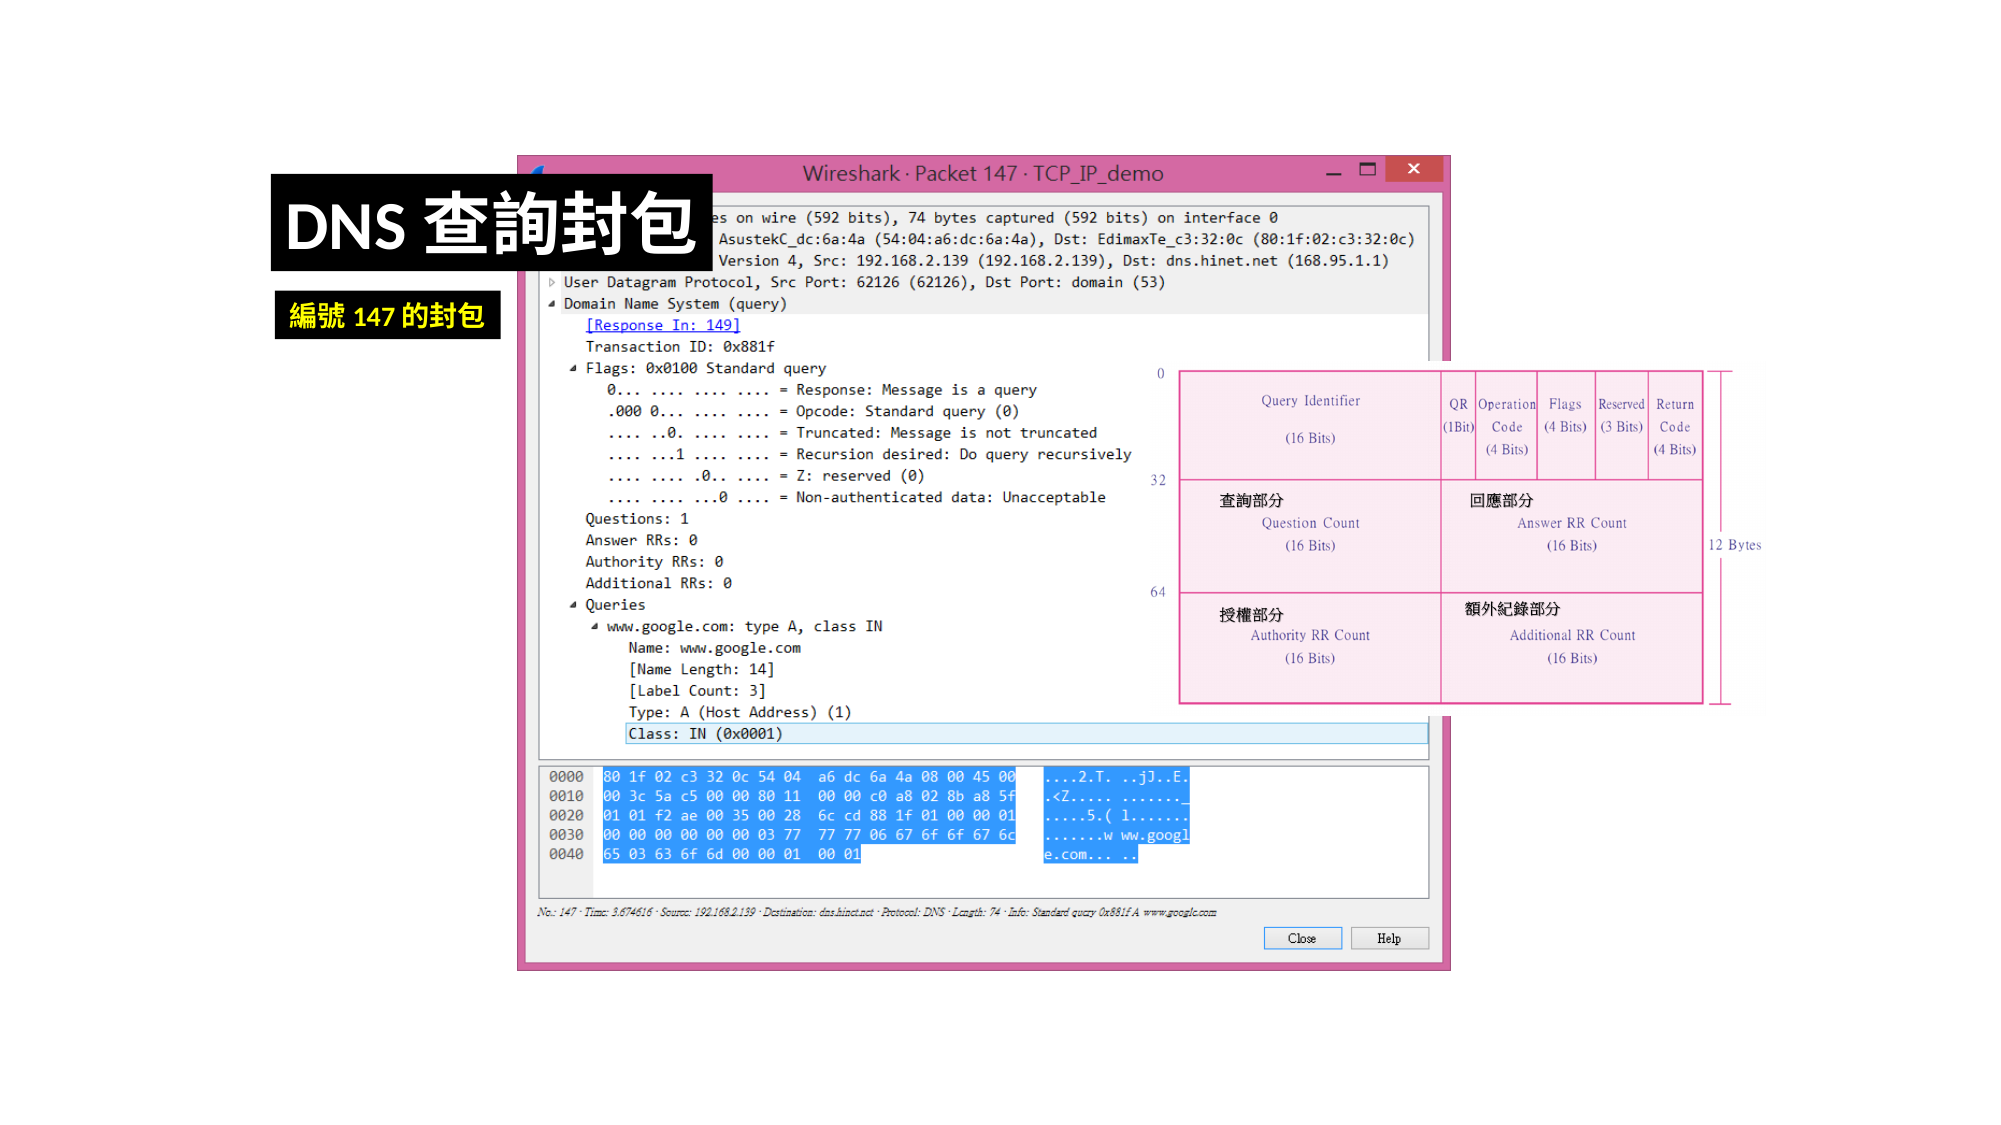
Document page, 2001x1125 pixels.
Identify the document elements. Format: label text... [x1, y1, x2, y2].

text_box 編號147的封包 [274, 290, 501, 340]
picture [1150, 361, 1766, 716]
text_box DNS查詢封包 [270, 173, 517, 272]
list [517, 155, 1451, 971]
